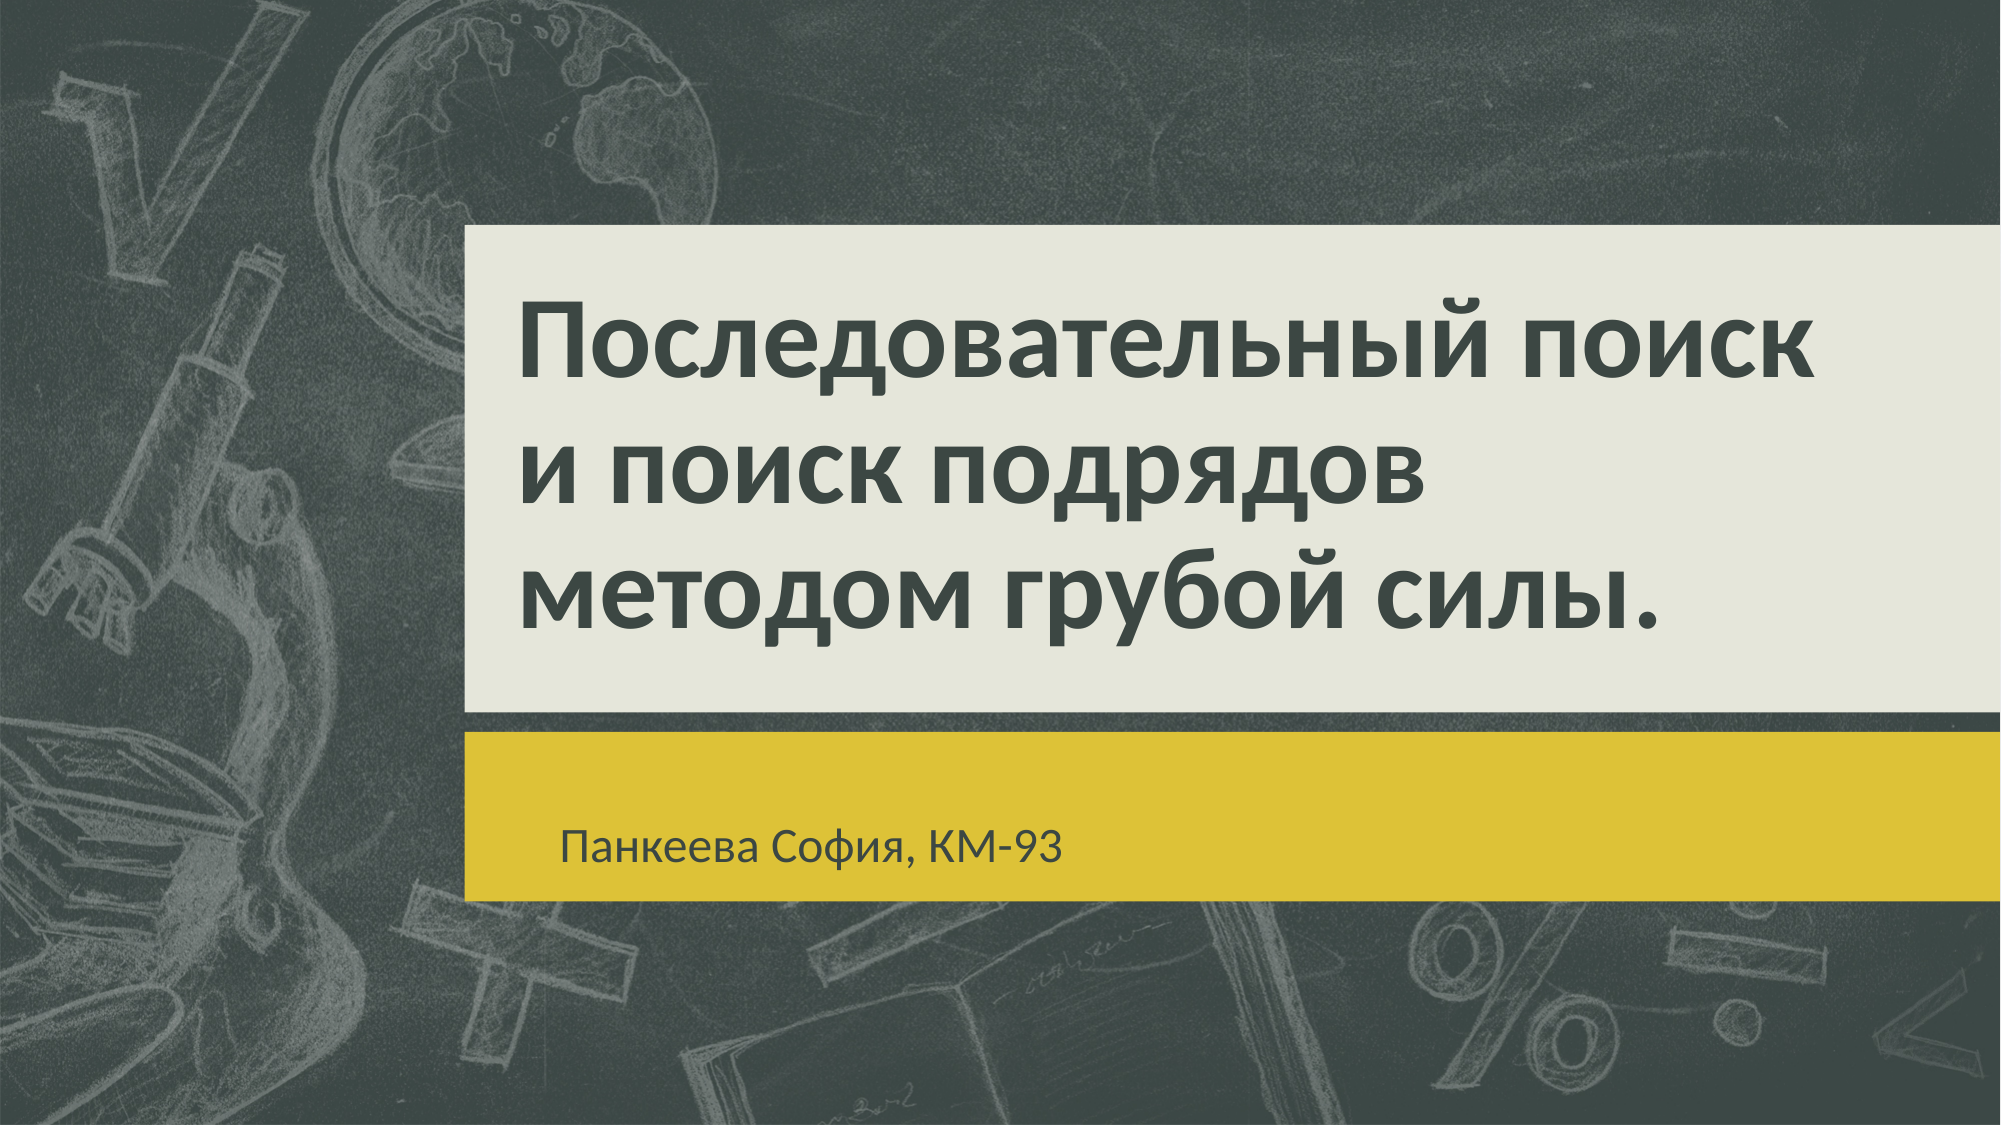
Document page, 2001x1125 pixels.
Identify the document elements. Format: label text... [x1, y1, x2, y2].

picture [0, 0, 2001, 1125]
title Последовательный поиск и поиск подрядов методом грубой силы. [501, 269, 1896, 662]
subtitle Панкеева София, КМ-93 [544, 805, 1916, 880]
